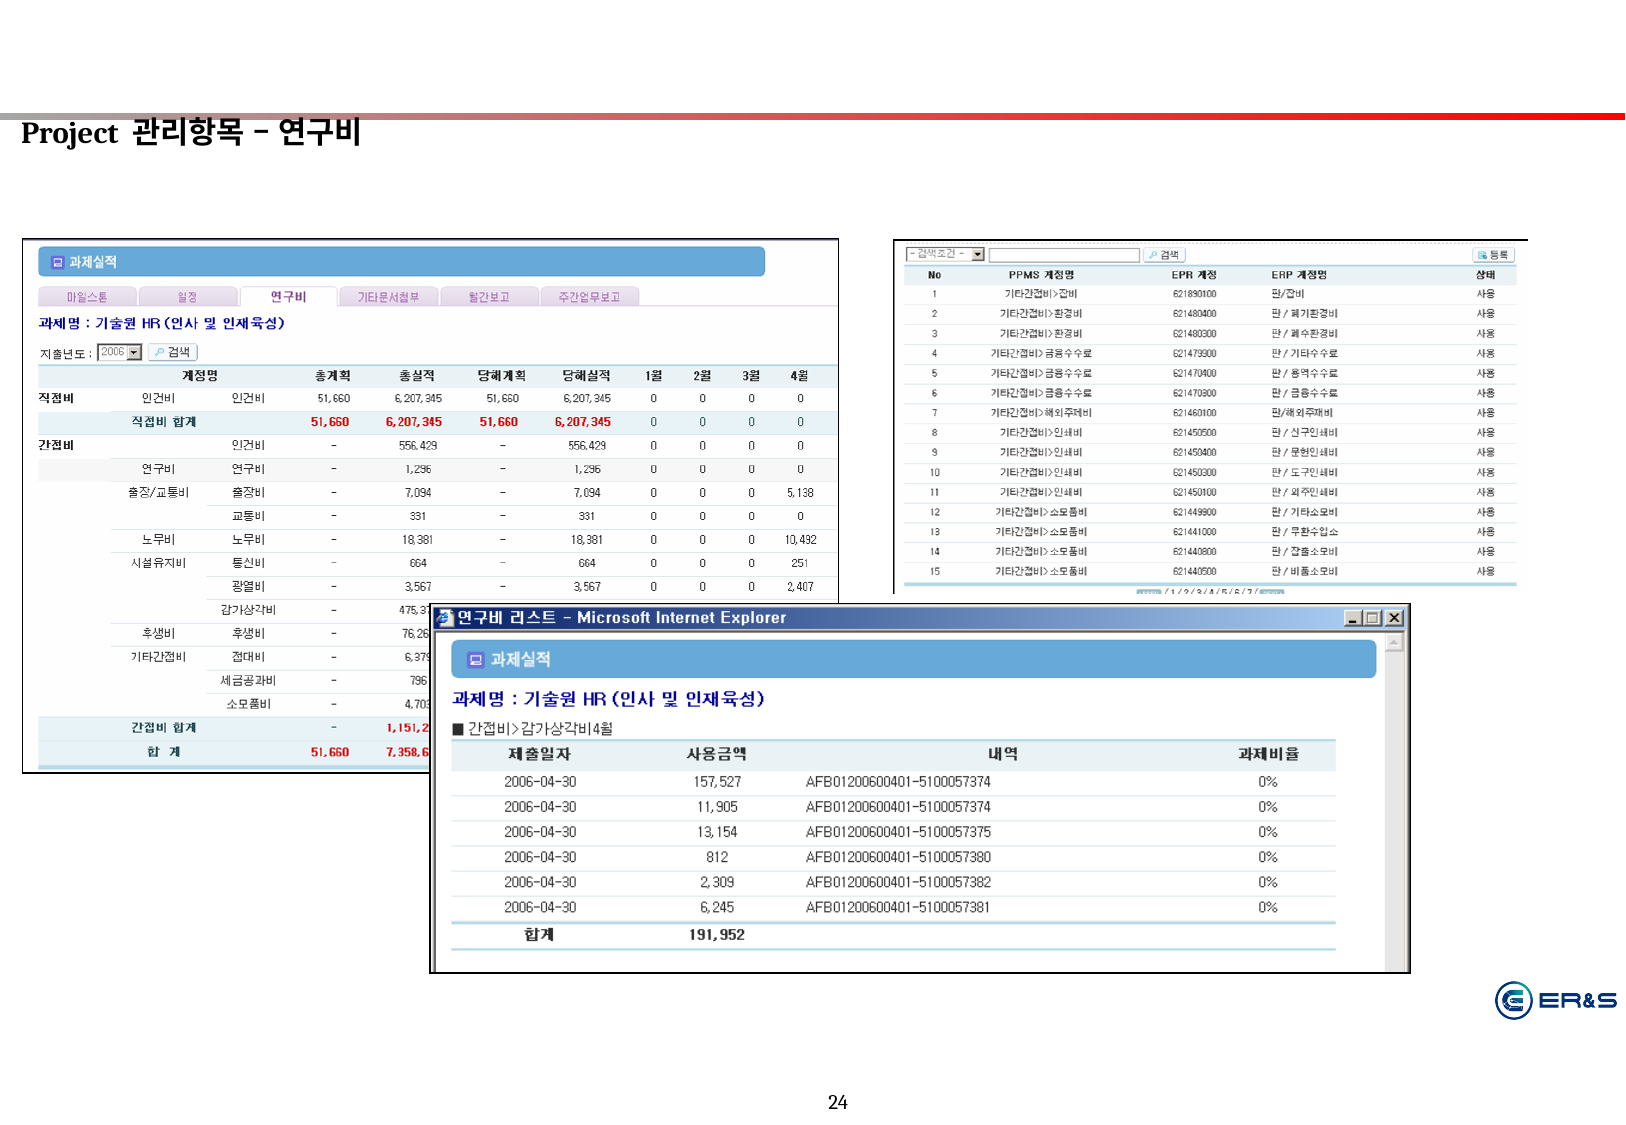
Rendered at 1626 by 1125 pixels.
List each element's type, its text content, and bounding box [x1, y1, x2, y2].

picture [1494, 981, 1617, 1020]
text_box Project 관리항목 – 연구비 [6, 105, 377, 158]
text_box 24 [813, 1080, 869, 1119]
picture [892, 238, 1529, 594]
picture [22, 238, 1411, 973]
